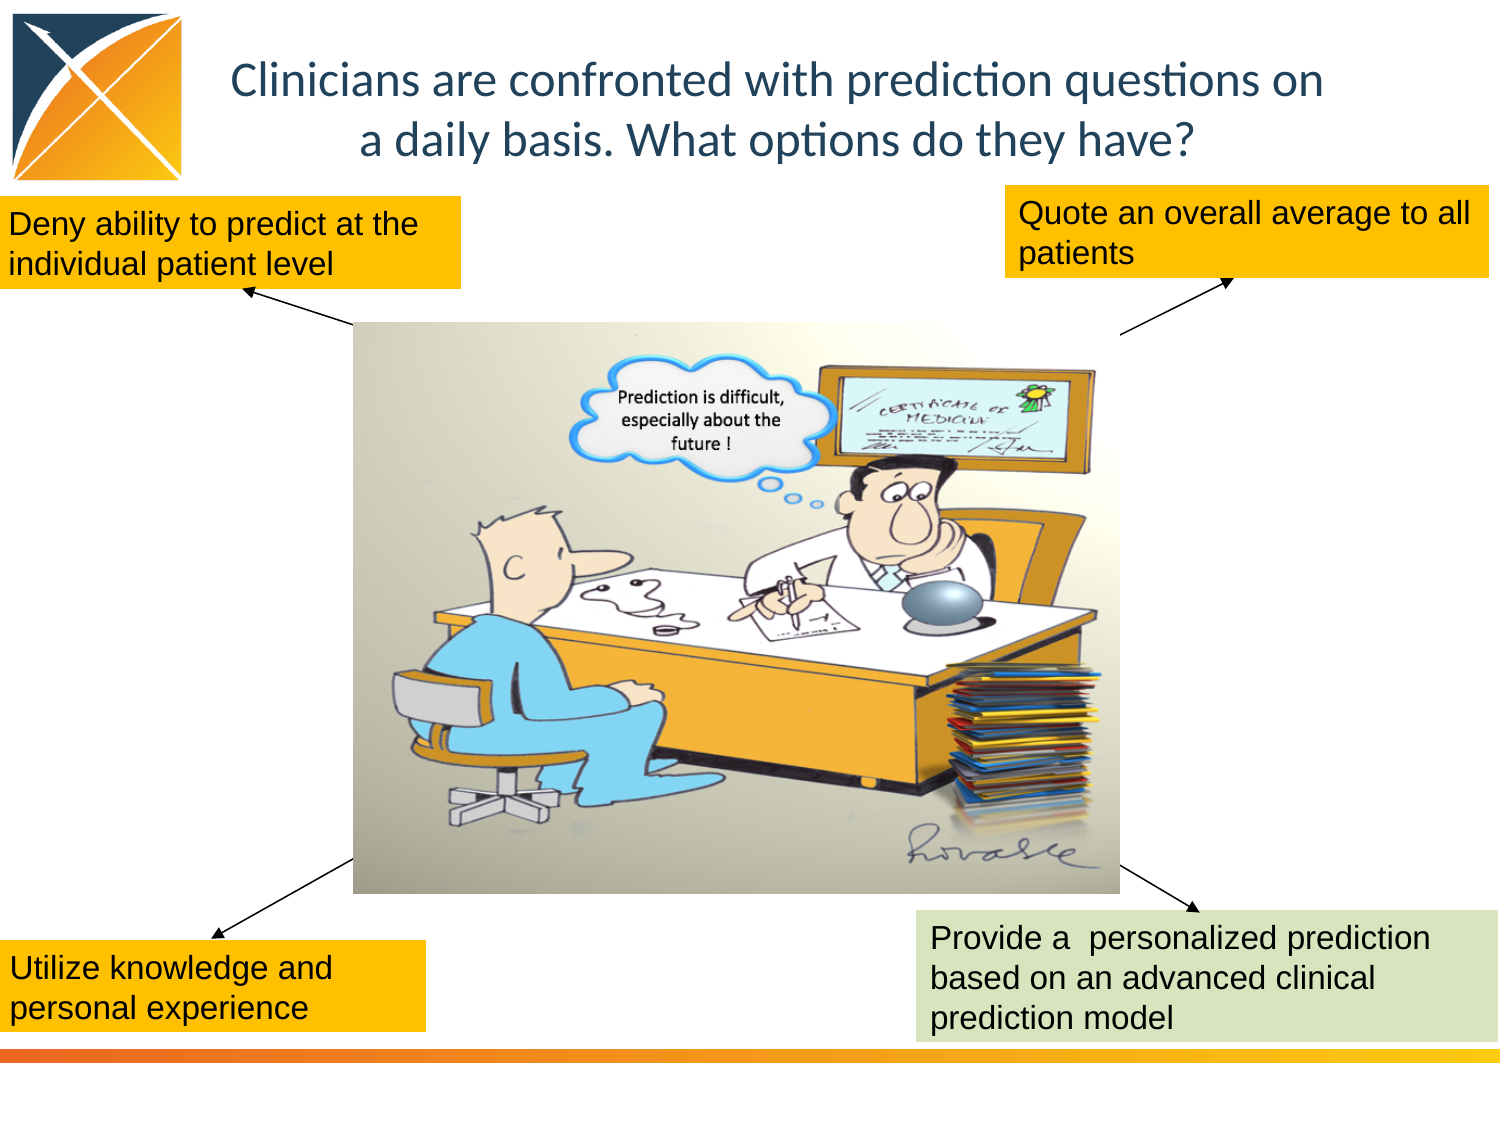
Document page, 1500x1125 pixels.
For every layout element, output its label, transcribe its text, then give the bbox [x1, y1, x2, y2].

text_box Deny ability to predict at the individual patient level [0, 195, 463, 290]
picture [353, 321, 1120, 895]
text_box Provide a personalized prediction based on an advanced clinical prediction model [915, 908, 1499, 1044]
picture [0, 0, 206, 195]
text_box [241, 288, 511, 377]
text_box Quote an overall average to all patients [1003, 184, 1490, 279]
title Clinicians are confronted with prediction questions on a daily basis. What options do they have? [203, 37, 1352, 175]
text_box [210, 782, 490, 939]
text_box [950, 764, 1200, 913]
text_box Utilize knowledge and personal experience [0, 938, 428, 1034]
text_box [981, 277, 1235, 405]
